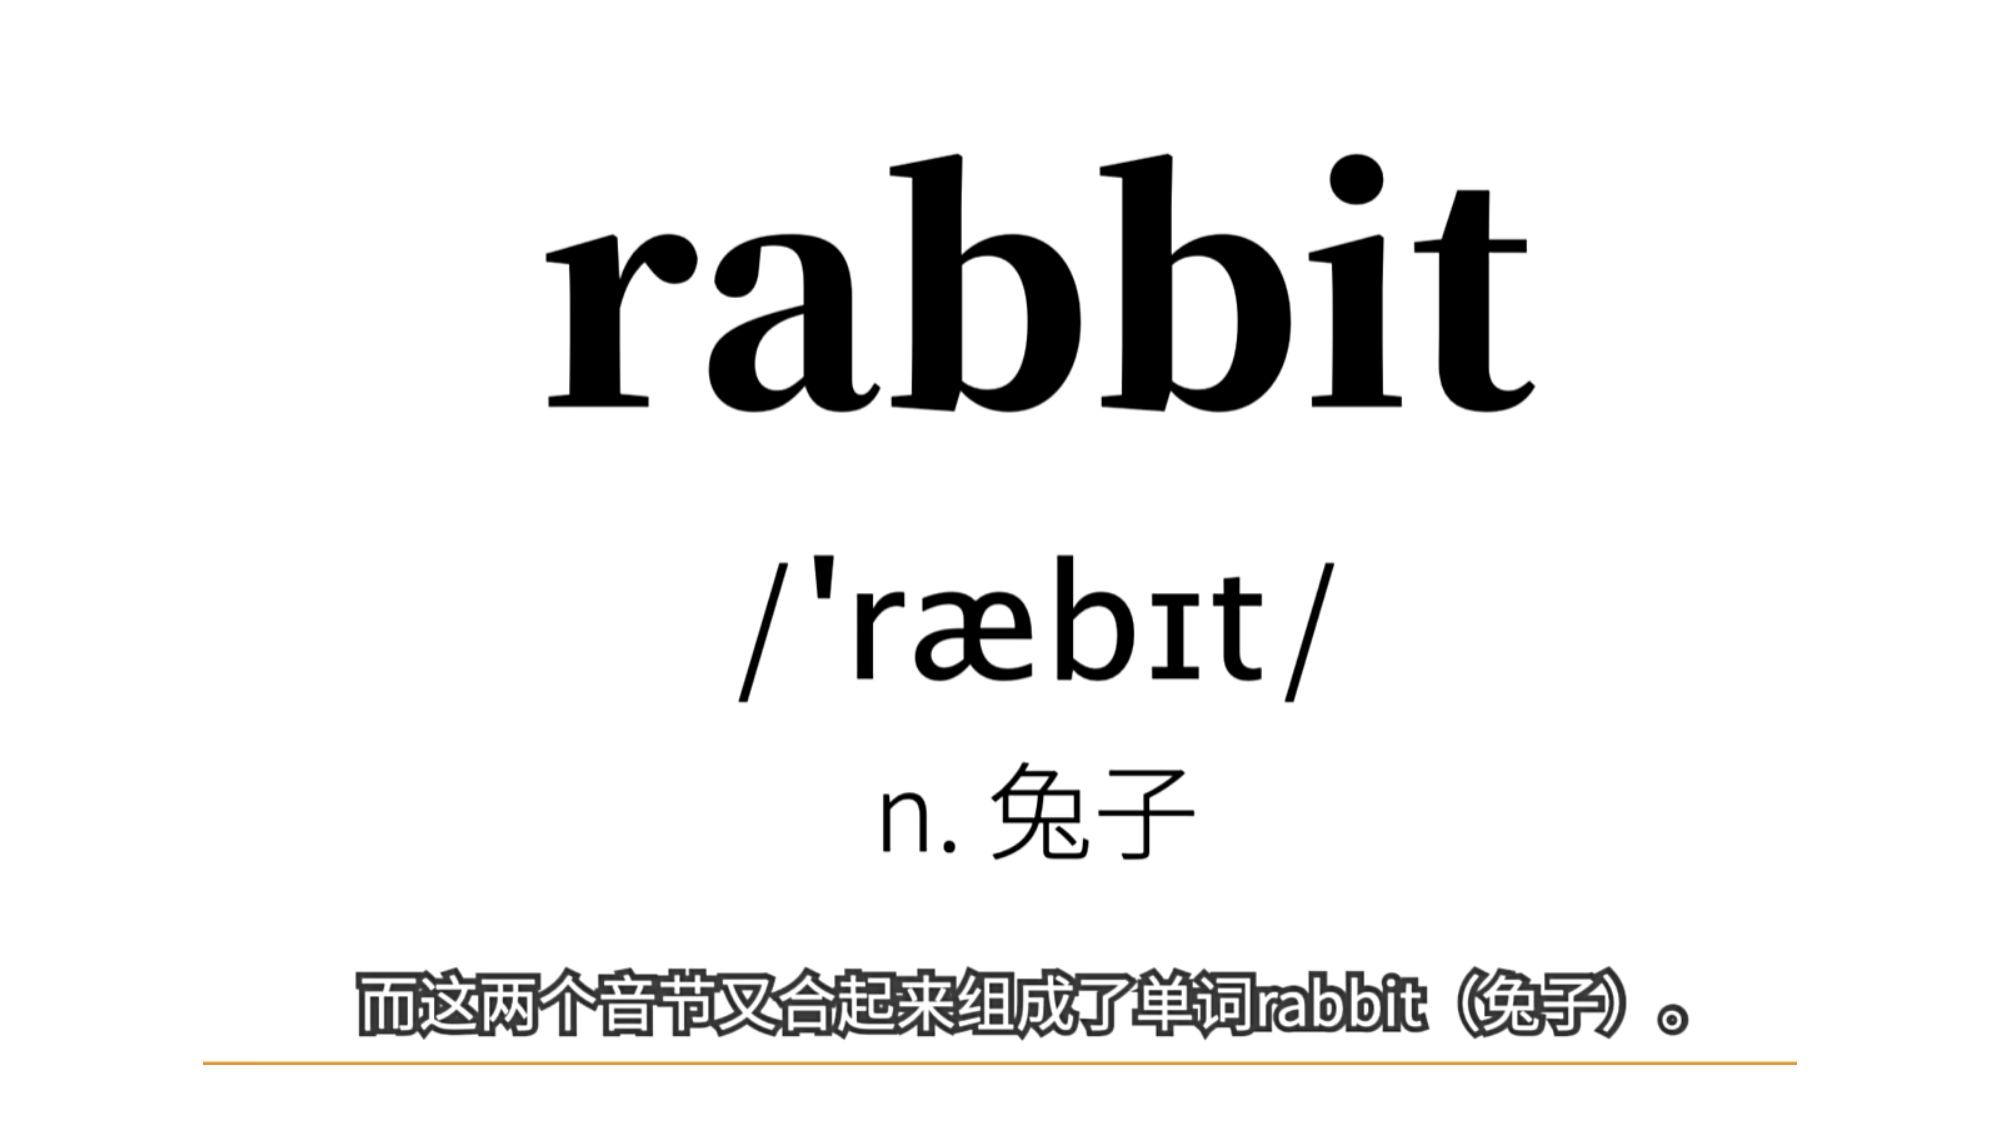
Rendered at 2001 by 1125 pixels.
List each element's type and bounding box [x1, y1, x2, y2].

picture [202, 59, 1798, 1066]
